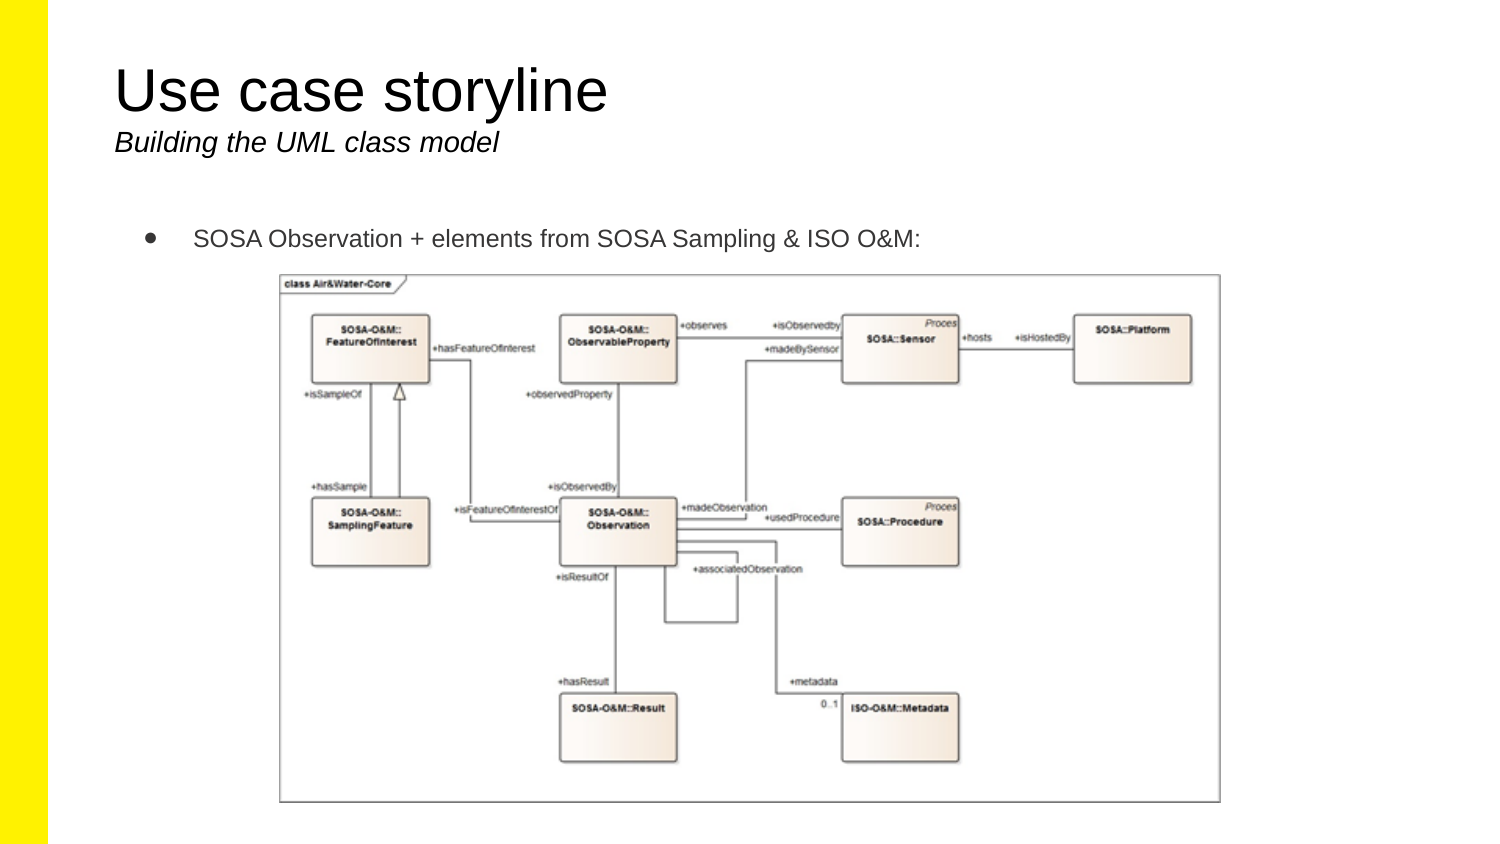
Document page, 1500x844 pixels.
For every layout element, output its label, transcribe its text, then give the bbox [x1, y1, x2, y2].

text_box SOSA Observation + elements from SOSA Sampling & ISO O&M: [103, 202, 1142, 378]
picture [279, 274, 1221, 804]
text_box Use case storyline Building the UML class model [103, 44, 1458, 167]
